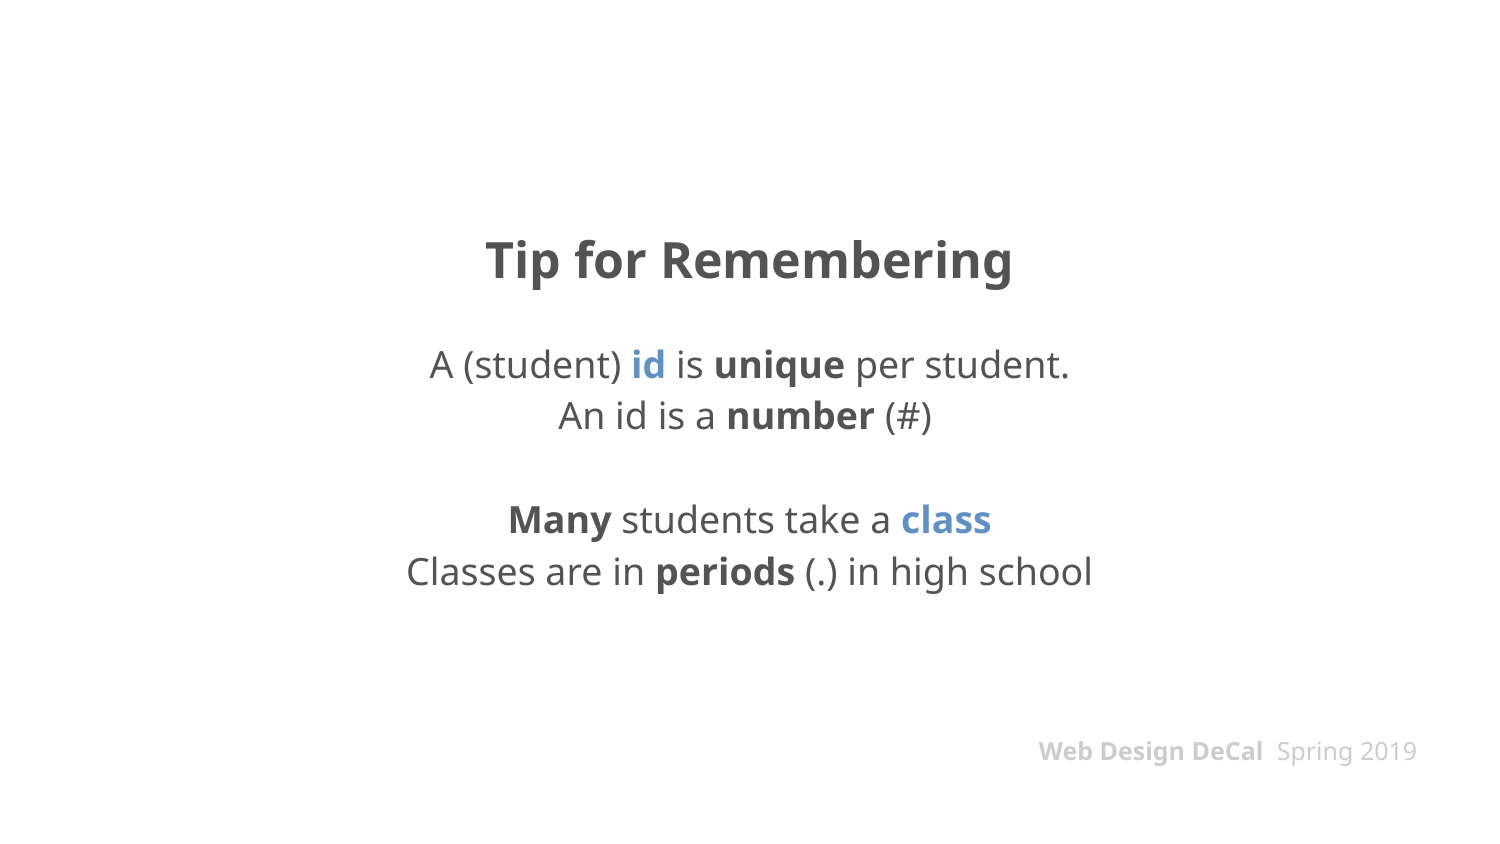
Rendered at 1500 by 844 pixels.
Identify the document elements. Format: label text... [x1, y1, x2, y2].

title Tip for Remembering A (student) id is unique per student. An id is a number (#) Many students take a class Classes are in periods (.) in high school [82, 169, 1418, 694]
